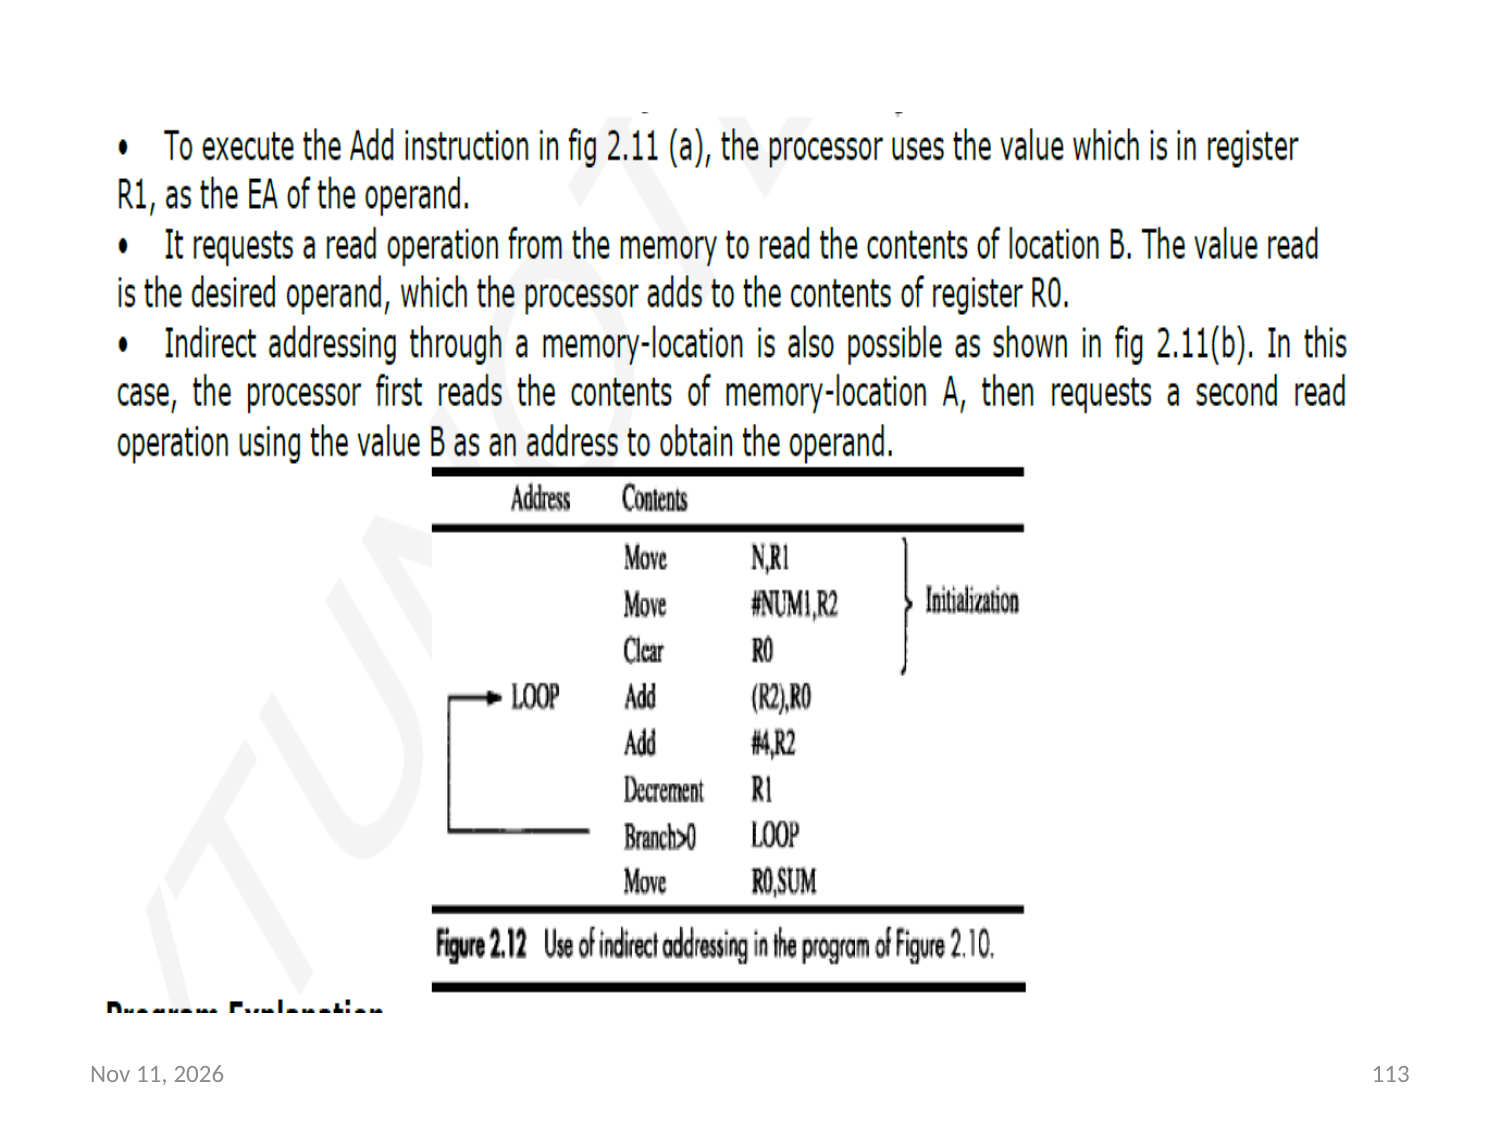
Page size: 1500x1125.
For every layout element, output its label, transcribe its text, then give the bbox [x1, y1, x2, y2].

slide_number 113 [1074, 1042, 1425, 1103]
picture [99, 112, 1376, 1013]
slide_number 14-Aug-19 [75, 1042, 425, 1103]
